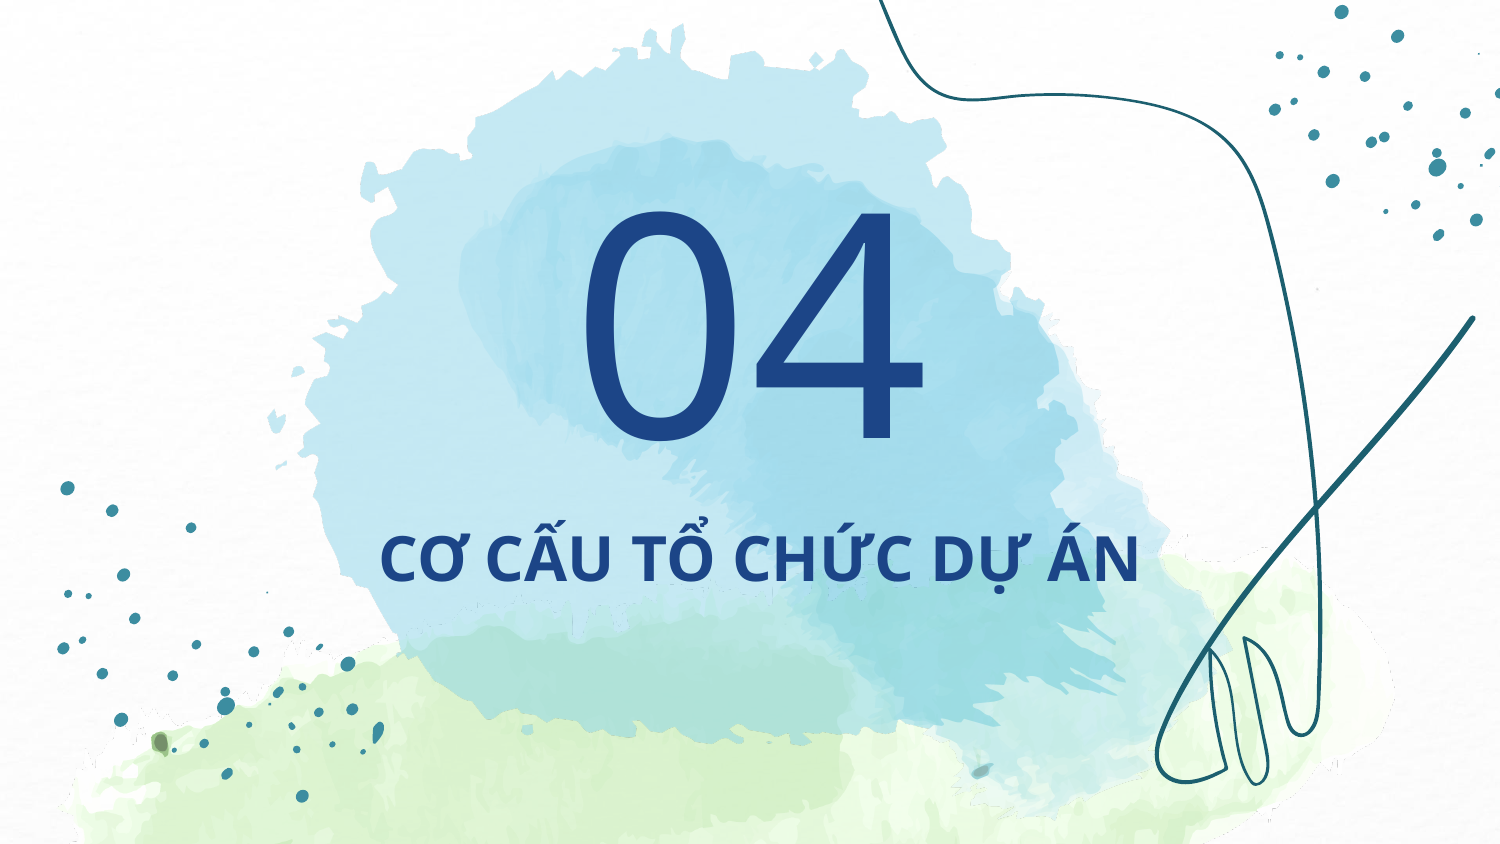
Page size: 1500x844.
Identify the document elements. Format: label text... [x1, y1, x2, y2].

picture [1159, 653, 1224, 780]
title CƠ CẤU TỔ CHỨC DỰ ÁN [362, 491, 1175, 622]
title 04 [434, 166, 1066, 461]
picture [0, 0, 1500, 844]
picture [1211, 516, 1318, 783]
